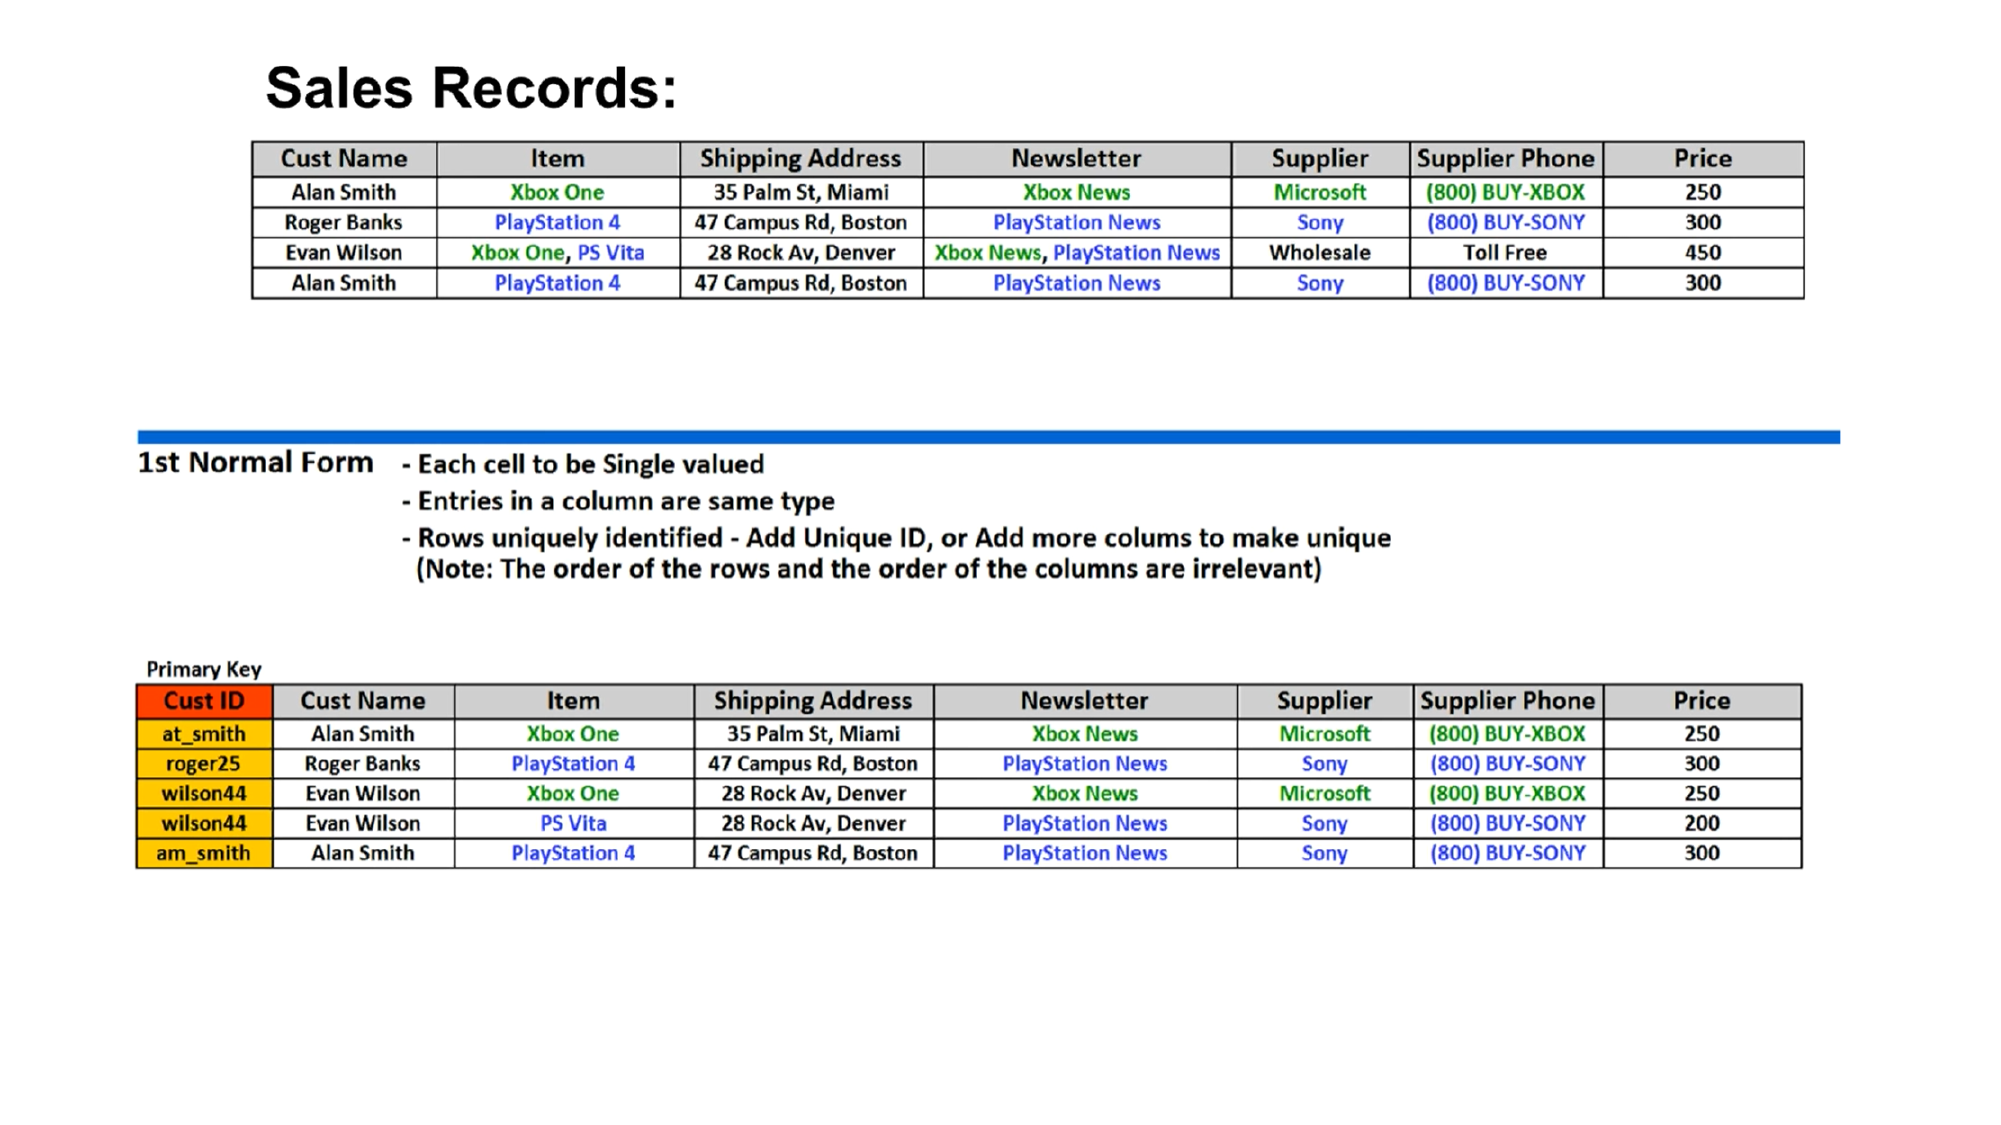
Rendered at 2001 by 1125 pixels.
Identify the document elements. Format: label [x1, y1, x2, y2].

list [113, 46, 1841, 894]
